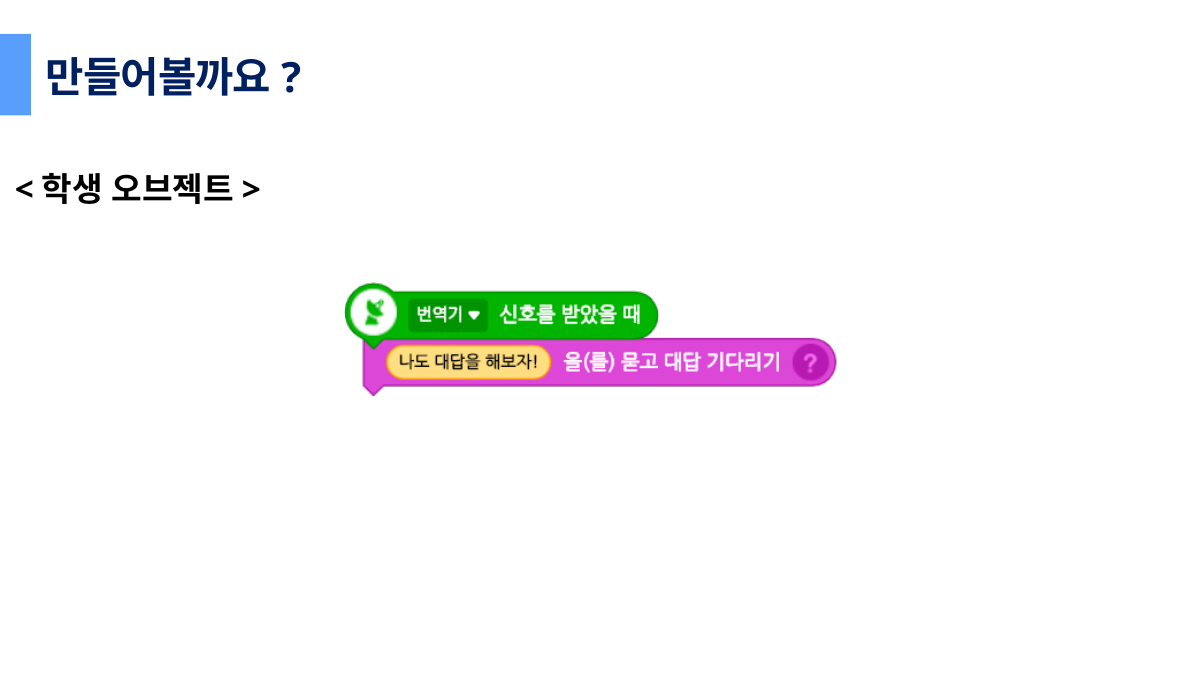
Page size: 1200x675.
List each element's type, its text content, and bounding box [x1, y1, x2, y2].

text_box 만들어볼까요? [32, 43, 712, 109]
text_box <학생 오브젝트> [0, 160, 403, 215]
picture [344, 279, 856, 396]
text_box [0, 33, 32, 116]
